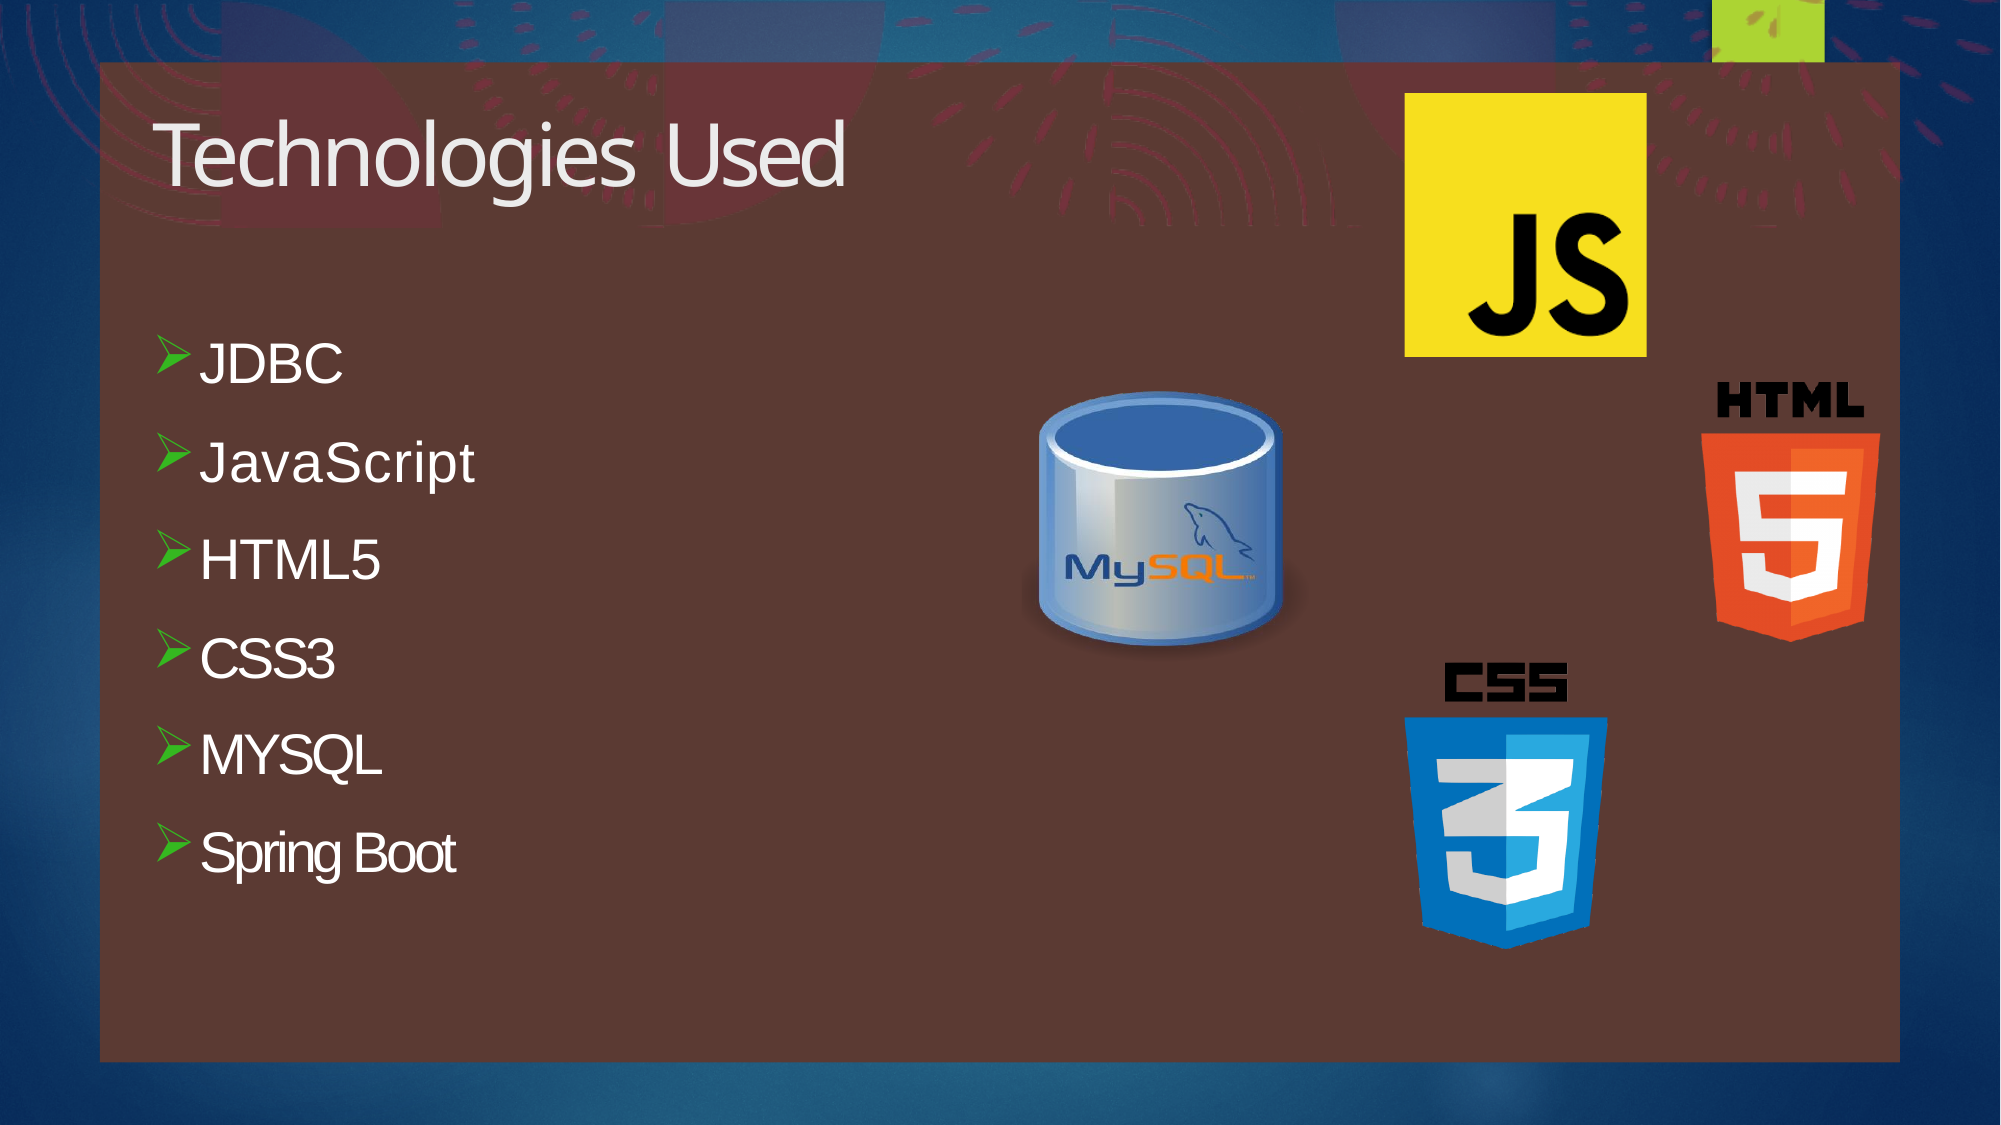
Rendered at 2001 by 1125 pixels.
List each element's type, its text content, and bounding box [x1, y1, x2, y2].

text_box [1021, 93, 1943, 949]
text_box JDBC JavaScript HTML5 CSS3 MYSQL Spring Boot [150, 294, 481, 884]
text_box [99, 228, 1900, 1063]
picture [0, 0, 2001, 1125]
text_box [0, 0, 2000, 228]
text_box Technologies Used [150, 96, 913, 287]
